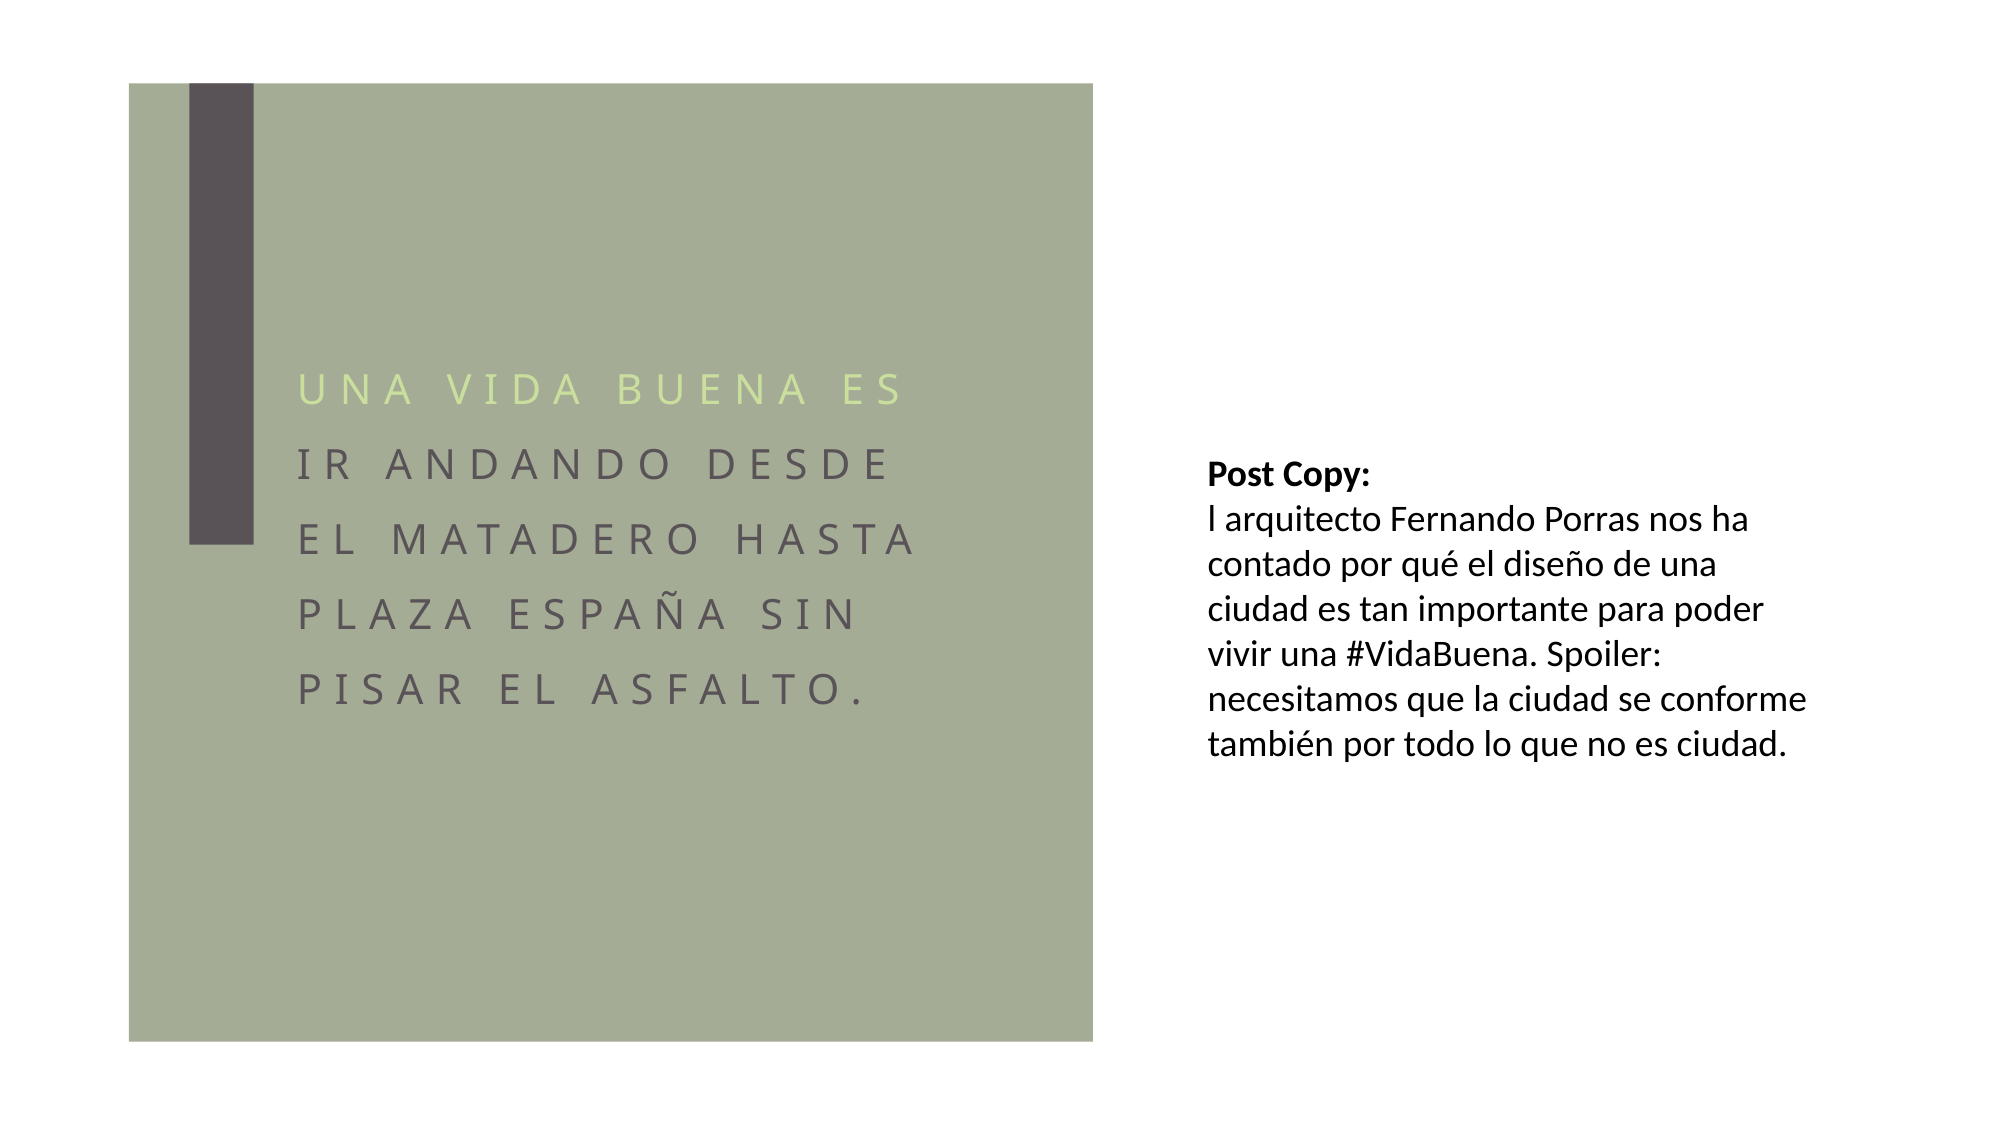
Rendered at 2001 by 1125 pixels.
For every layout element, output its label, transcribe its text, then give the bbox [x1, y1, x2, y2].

text_box [128, 82, 1094, 1043]
text_box [188, 82, 255, 546]
text_box UNA VIDA BUENA ES IR ANDANDO DESDE EL MATADERO HASTA PLAZA ESPAÑA SIN PISAR EL ASFALTO. [282, 330, 943, 720]
text_box Post Copy: l arquitecto Fernando Porras nos ha contado por qué el diseño de una ciudad es tan importante para poder vivir una #VidaBuena. Spoiler: necesitamos que la ciudad se conforme también por todo lo que no es ciudad. [1192, 441, 1827, 771]
